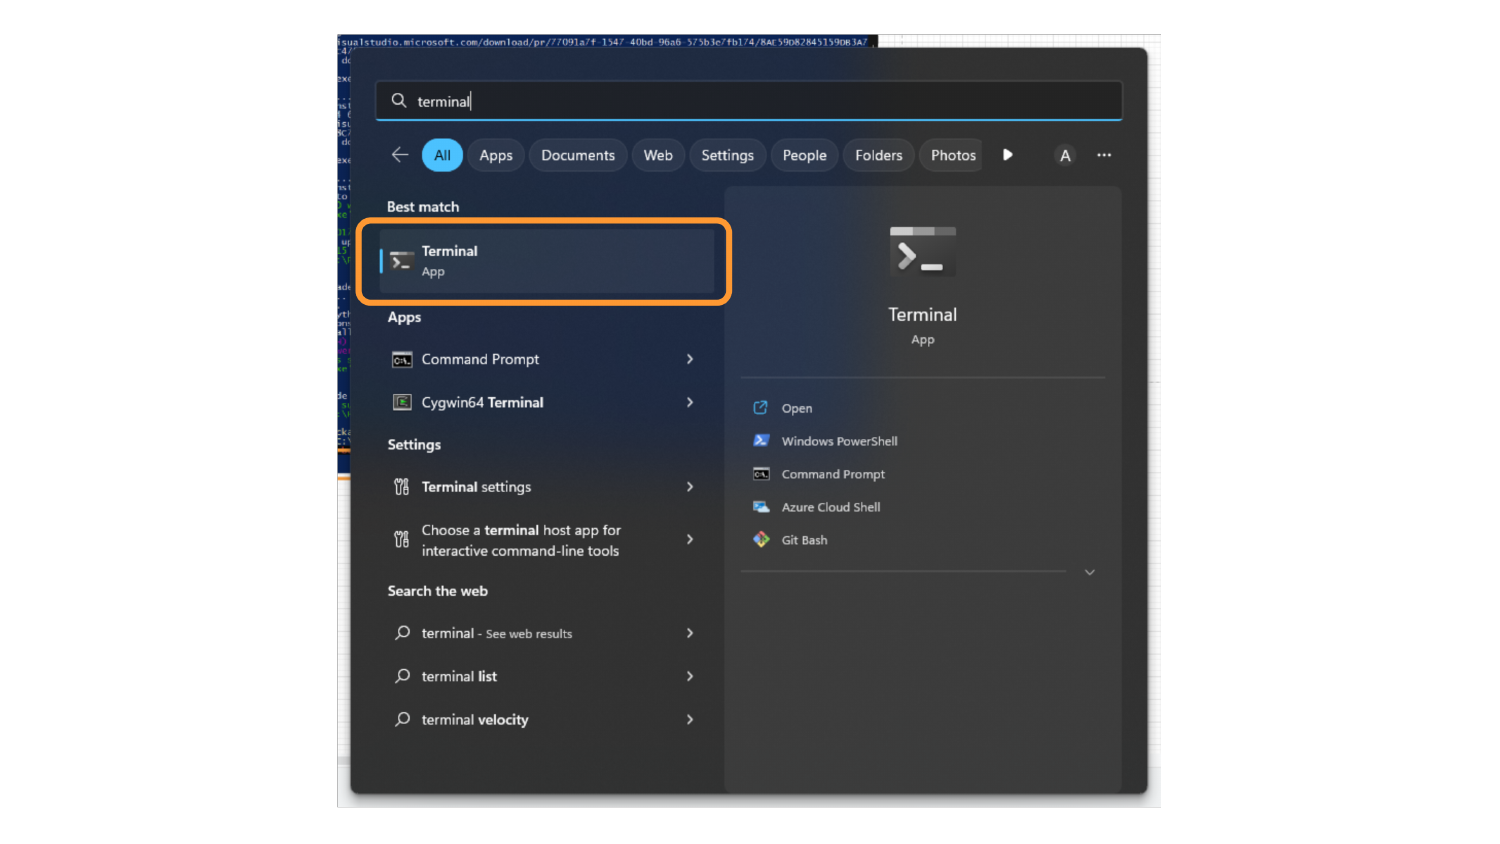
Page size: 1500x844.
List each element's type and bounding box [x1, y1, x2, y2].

picture [327, 24, 1173, 819]
